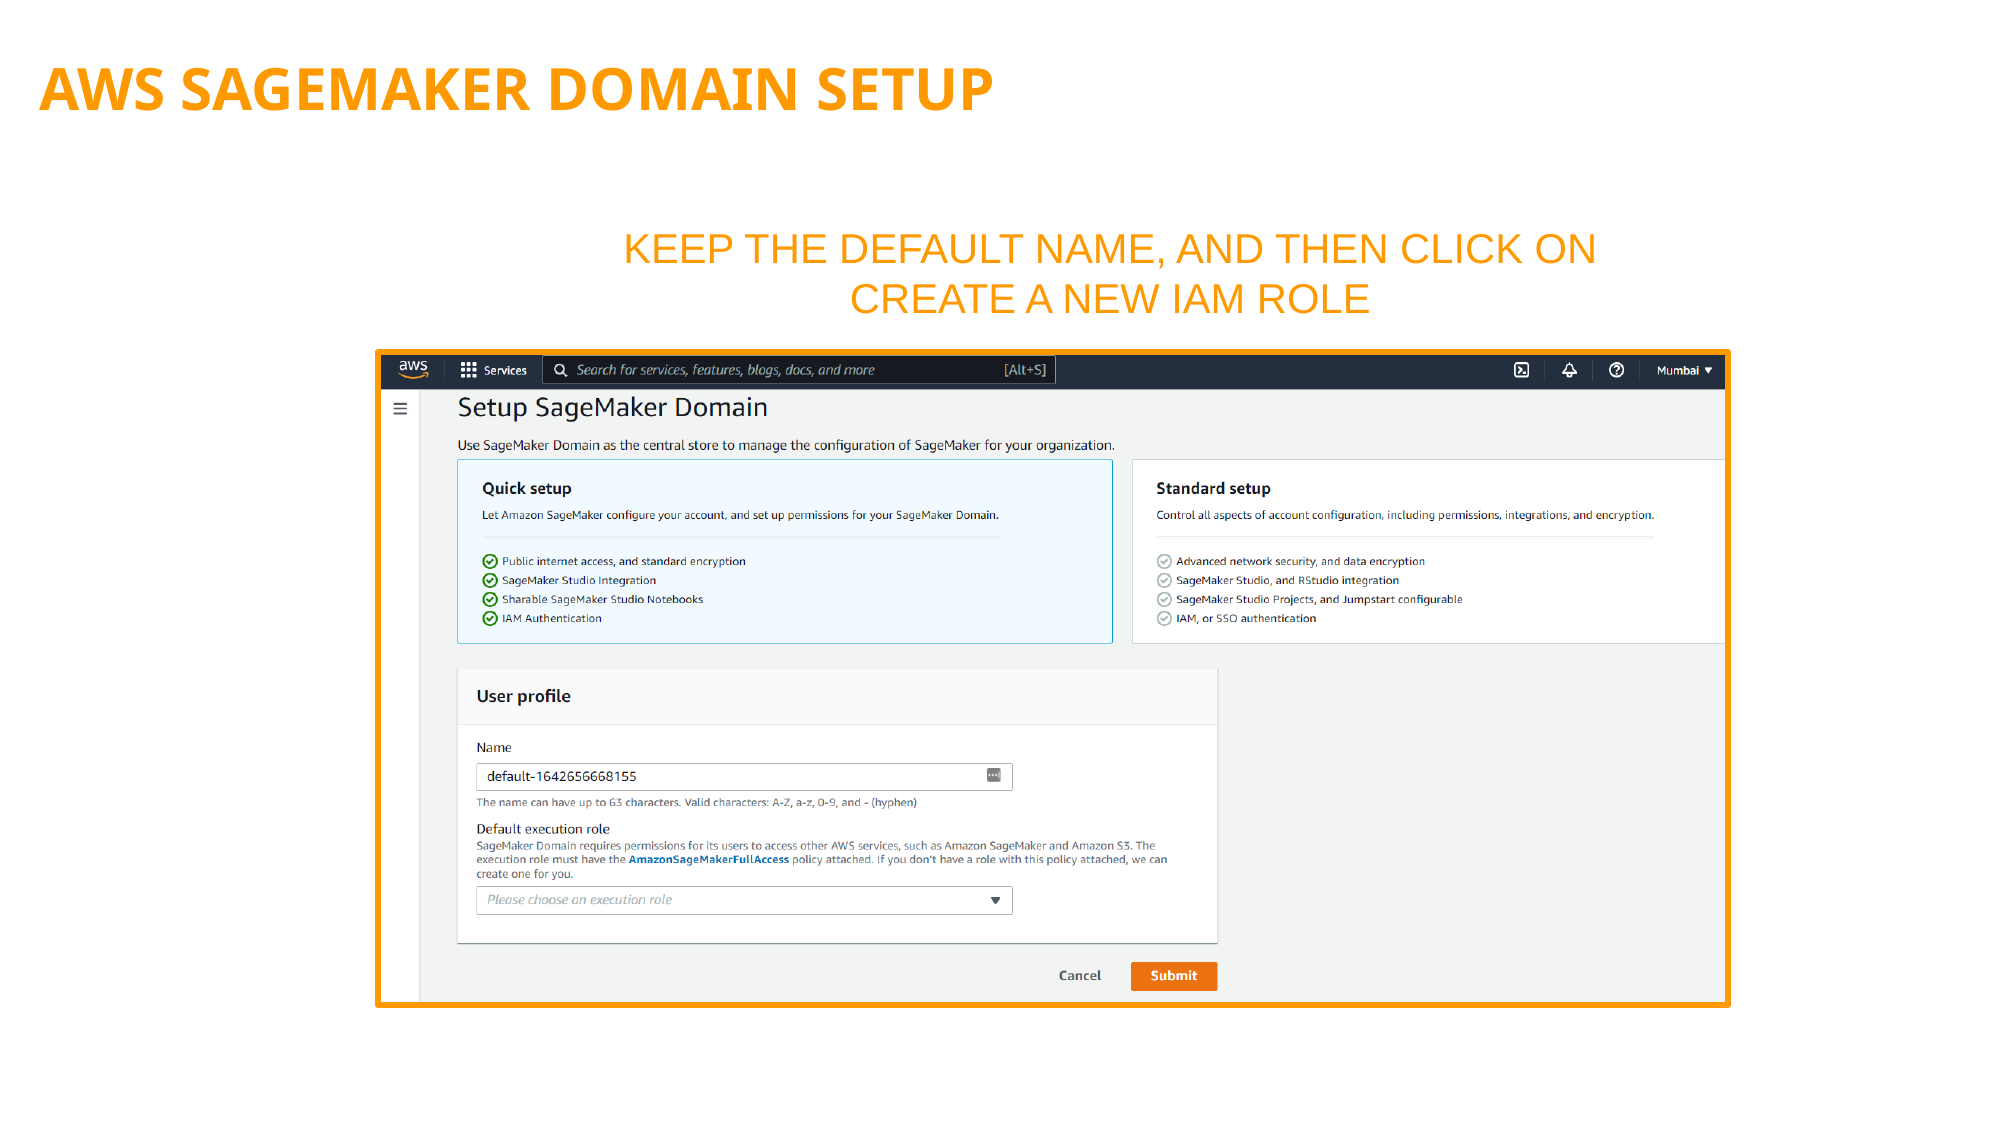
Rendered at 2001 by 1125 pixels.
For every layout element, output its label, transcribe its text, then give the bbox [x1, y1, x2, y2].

picture [381, 355, 1725, 1003]
text_box AWS SAGEMAKER DOMAIN SETUP [24, 44, 1863, 130]
text_box KEEP THE DEFAULT NAME, AND THEN CLICK ON CREATE A NEW IAM ROLE [557, 214, 1664, 330]
